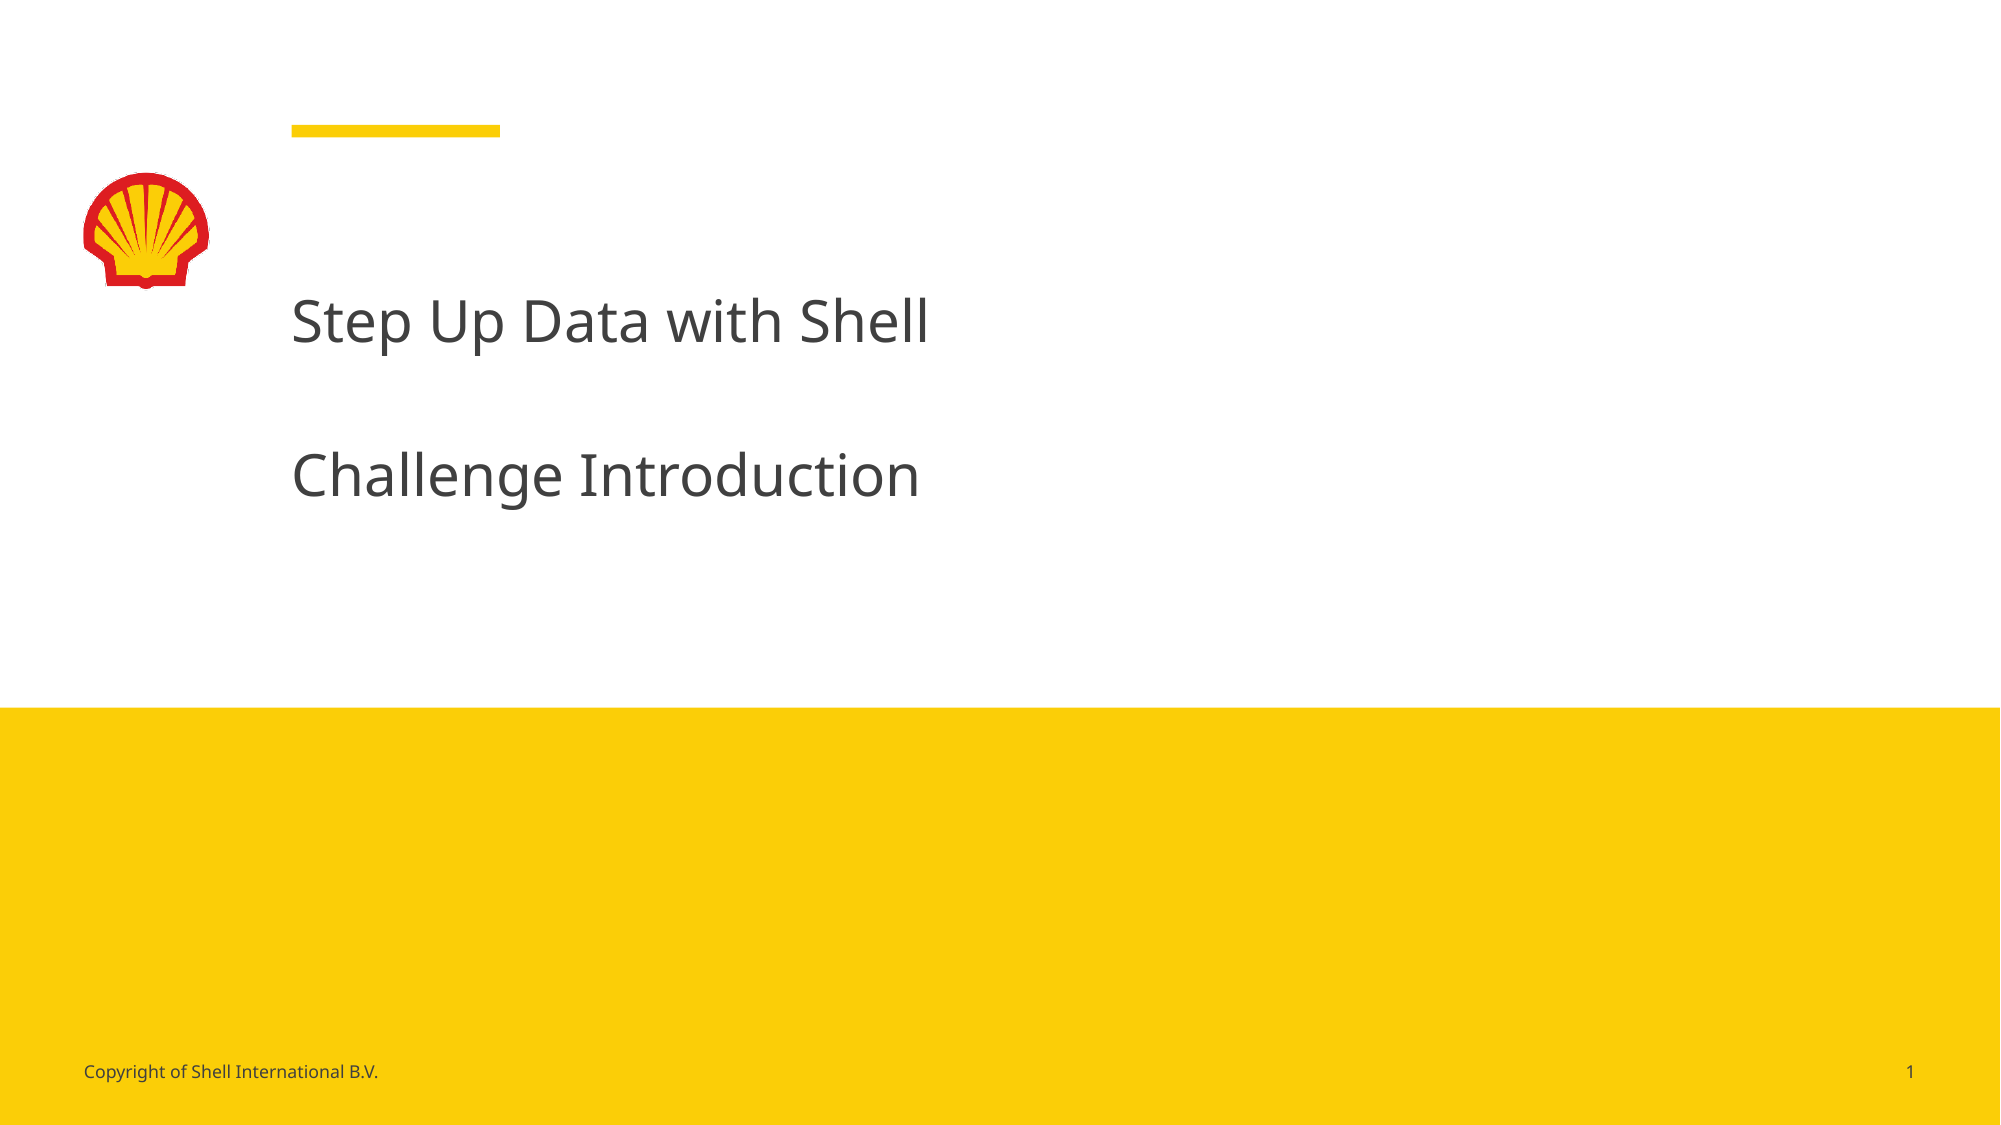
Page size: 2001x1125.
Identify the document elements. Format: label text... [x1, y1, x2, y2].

picture [20, 105, 271, 356]
slide_number 1 [1857, 1060, 1917, 1101]
title Step Up Data with Shell Challenge Introduction [291, 279, 1917, 506]
